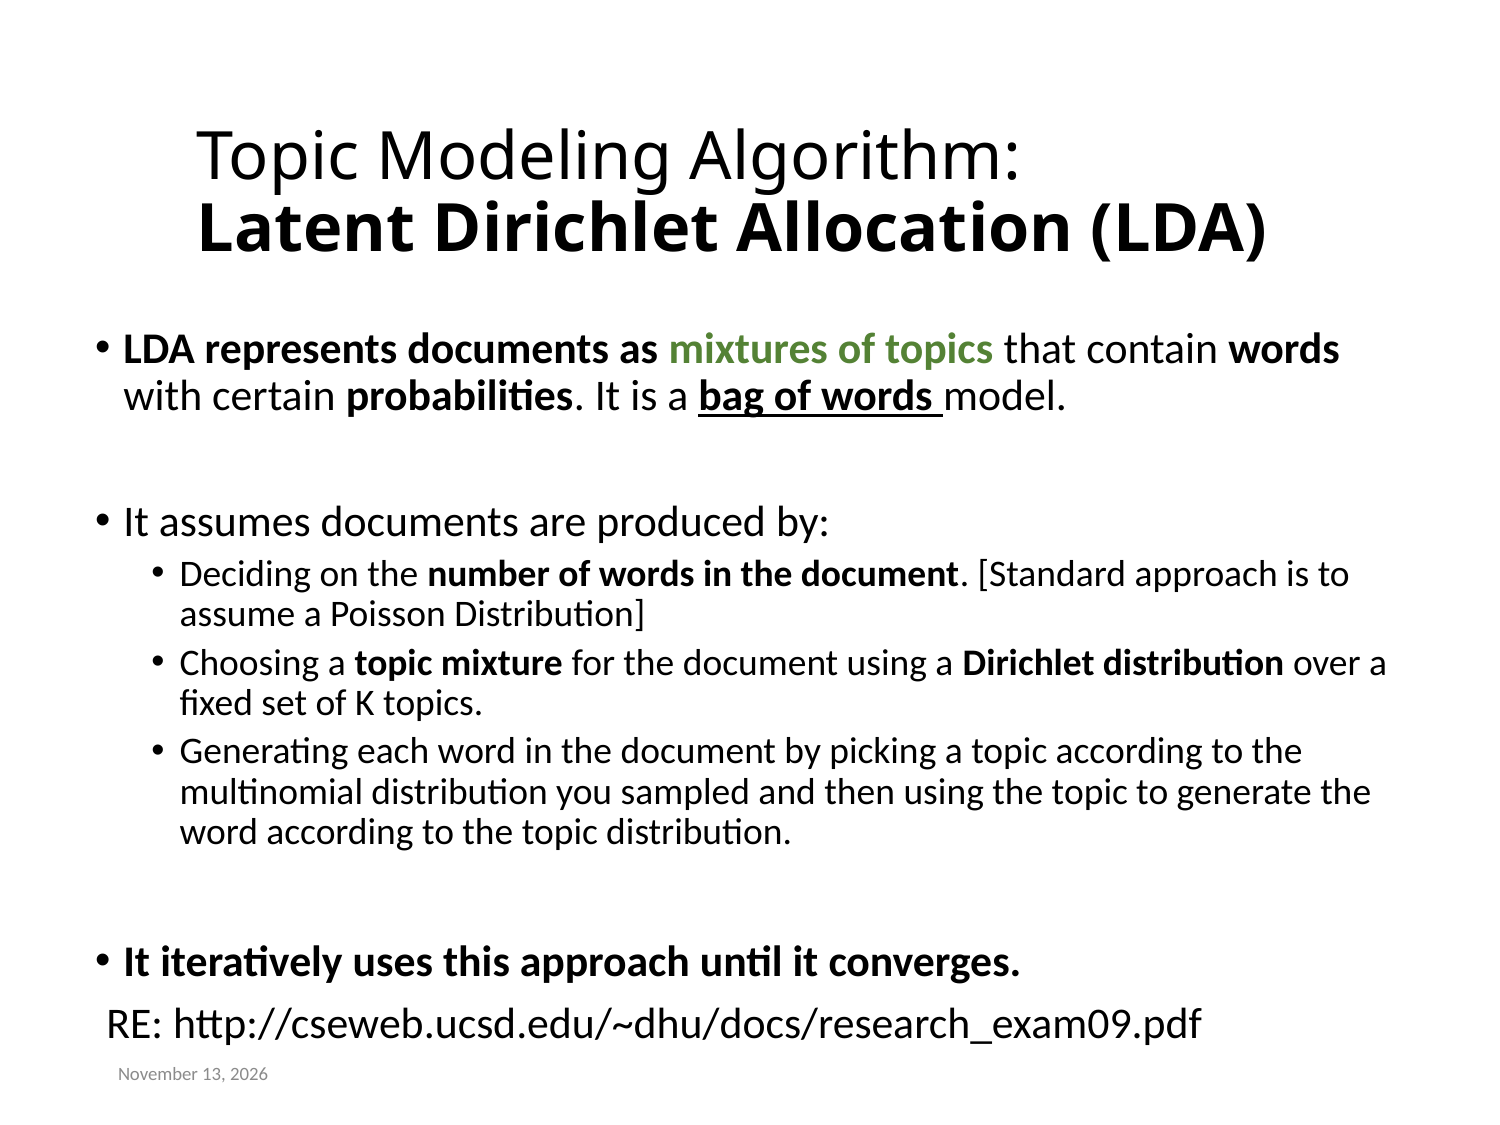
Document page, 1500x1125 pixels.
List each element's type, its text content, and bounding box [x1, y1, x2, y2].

title Topic Modeling Algorithm: Latent Dirichlet Allocation (LDA) [181, 113, 1334, 275]
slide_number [103, 1042, 441, 1103]
list LDA represents documents as mixtures of topics that contain words with certain probabilities. It is a bag of words model. It assumes documents are produced by: Deciding on the number of words in the document. [Standard approach is to assume a Poisson Distribution] Choosing a topic mixture for the document using a Dirichlet distribution over a fixed set of K topics. Generating each word in the document by picking a topic according to the multinomial distribution you sampled and then using the topic to generate the word according to the topic distribution. It iteratively uses this approach until it converges. RE: http://cseweb.ucsd.edu/~dhu/docs/research_exam09.pdf [80, 318, 1437, 1069]
